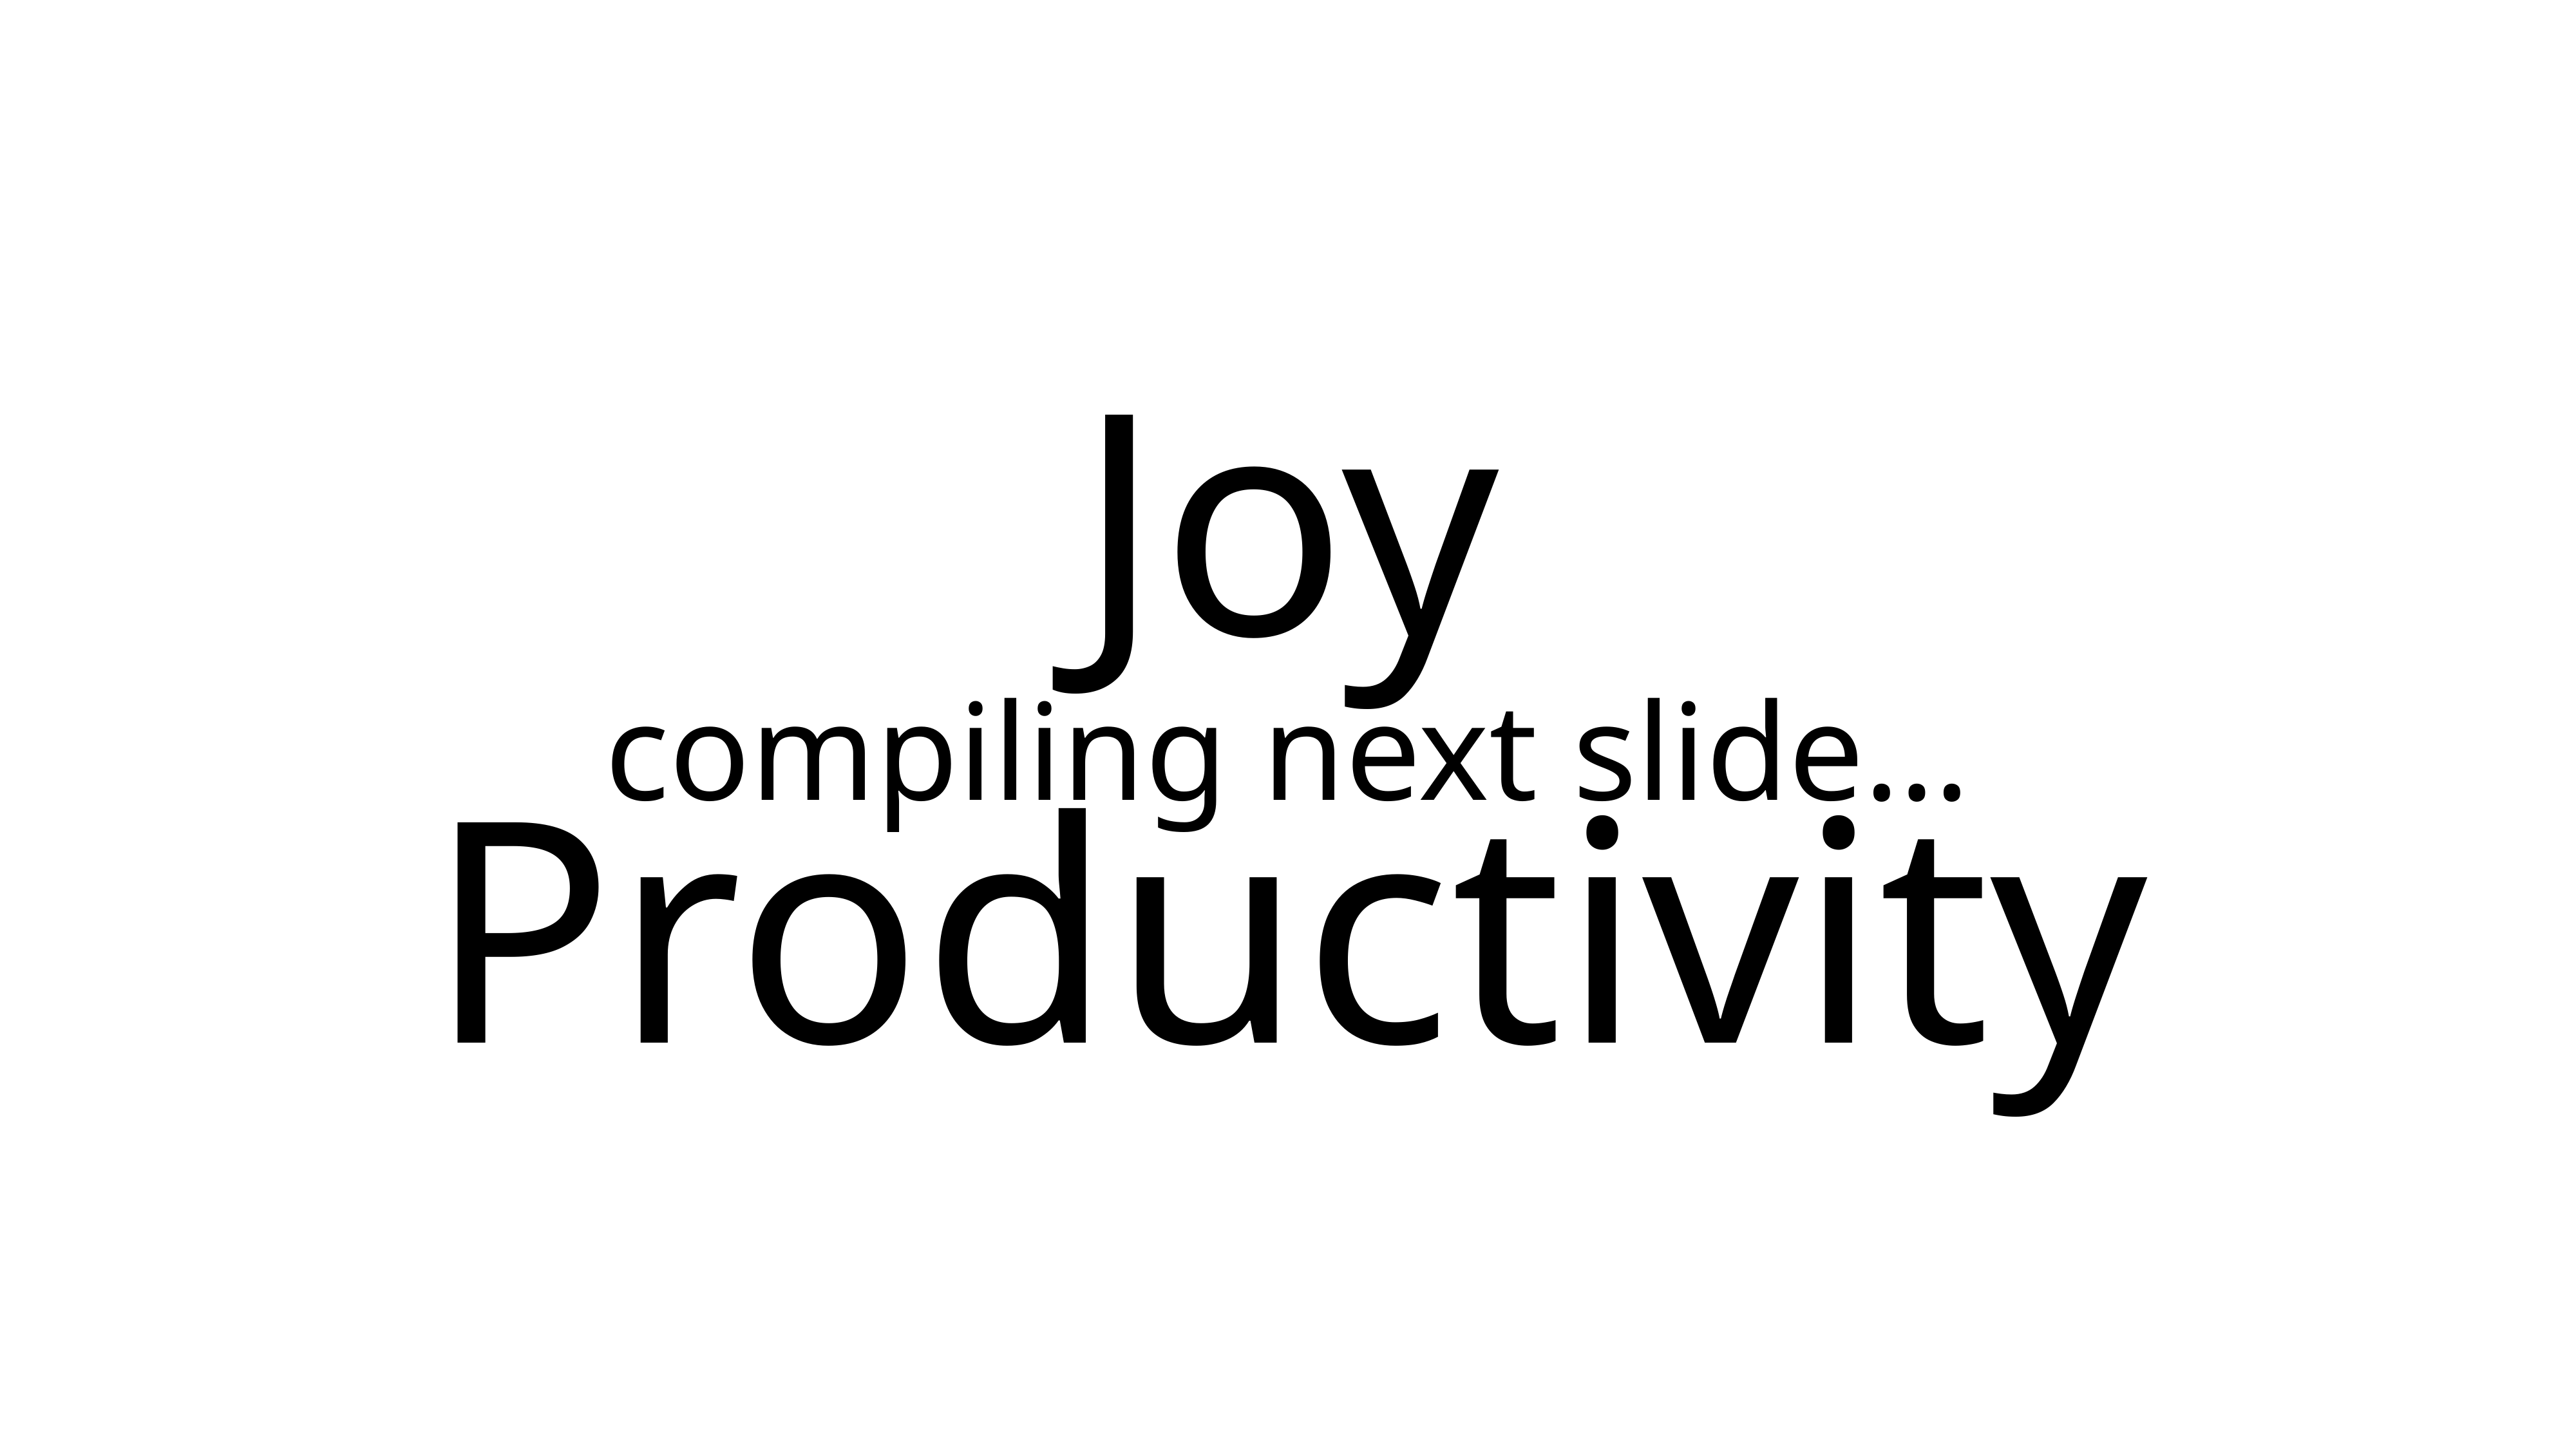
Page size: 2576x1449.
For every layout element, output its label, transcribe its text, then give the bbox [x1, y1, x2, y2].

text_box compiling next slide… [595, 656, 1980, 837]
text_box Joy [1067, 317, 1509, 656]
text_box Productivity [418, 724, 2158, 1114]
